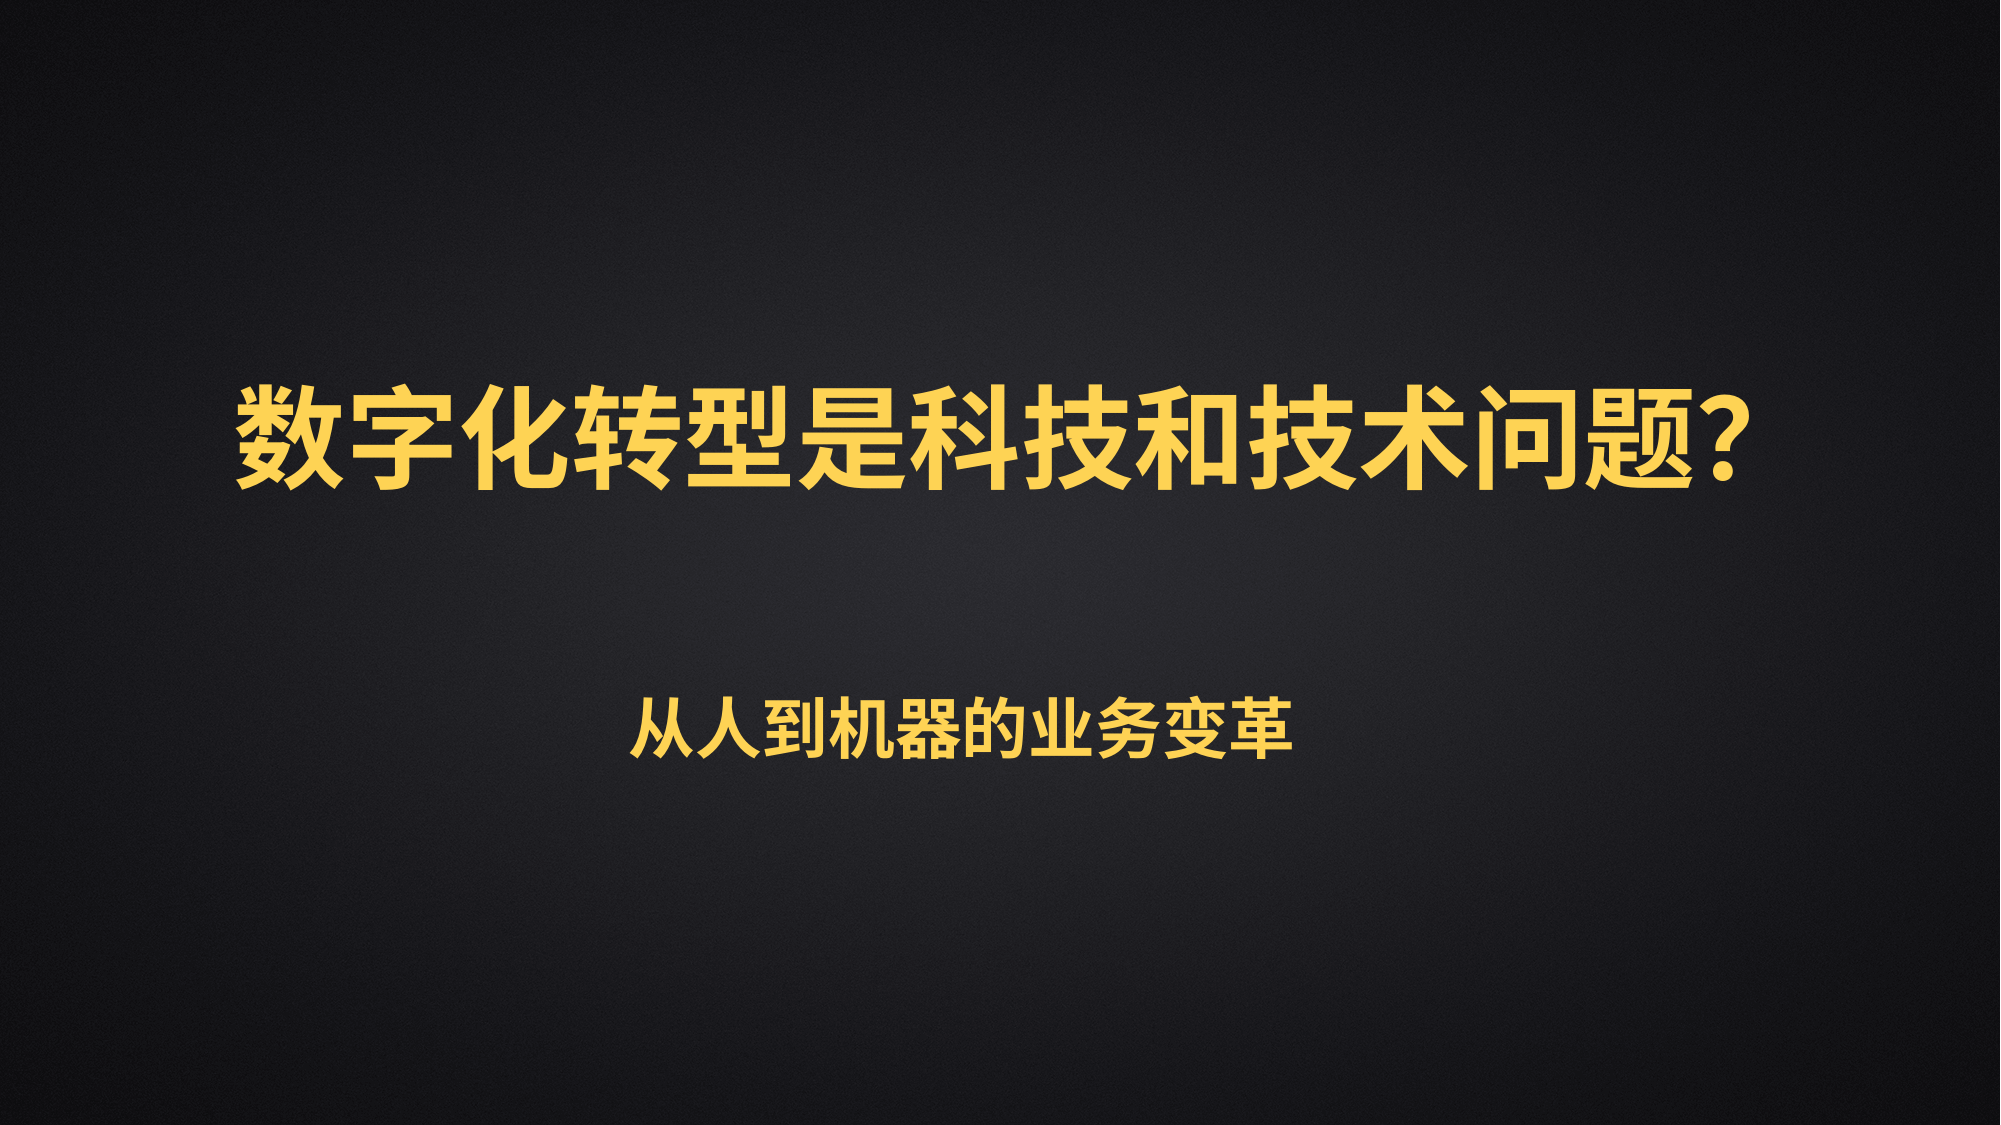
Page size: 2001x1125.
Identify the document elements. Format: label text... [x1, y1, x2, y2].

text_box 从人到机器的业务变革 [613, 679, 1497, 775]
picture [0, 0, 2000, 1125]
text_box 数字化转型是科技和技术问题？ [218, 360, 1719, 511]
